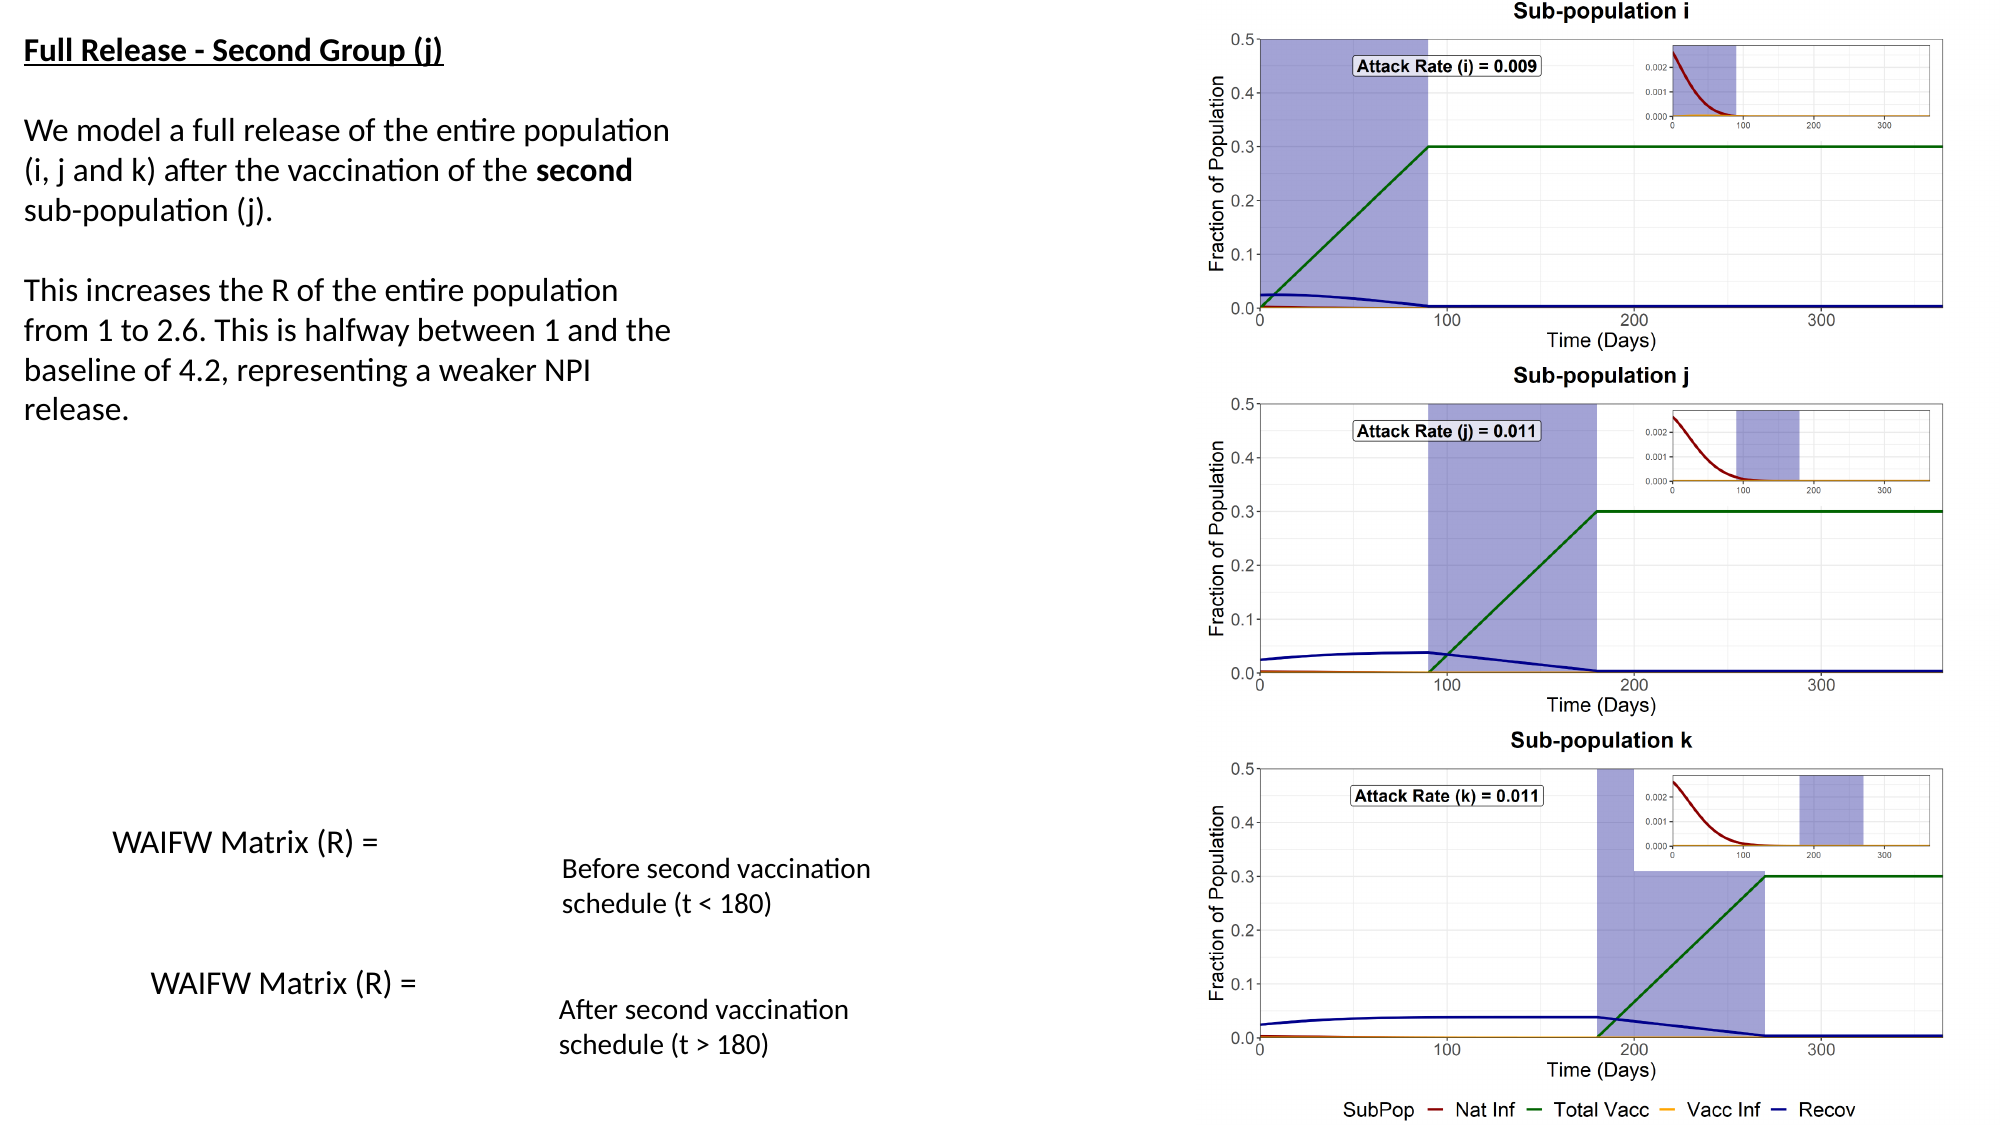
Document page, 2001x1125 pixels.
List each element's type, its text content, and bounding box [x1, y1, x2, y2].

text_box After second vaccination schedule (t > 180) [544, 982, 910, 1068]
text_box Before second vaccination schedule (t < 180) [547, 842, 940, 927]
picture [1196, 0, 2000, 1125]
text_box Full Release - Second Group (j) We model a full release of the entire population (i, j and k) after the vaccination of the second sub-population (j). This increases the R of the entire population from 1 to 2.6. This is halfway between 1 and the baseline of 4.2, representing a weaker NPI release. [9, 20, 707, 475]
